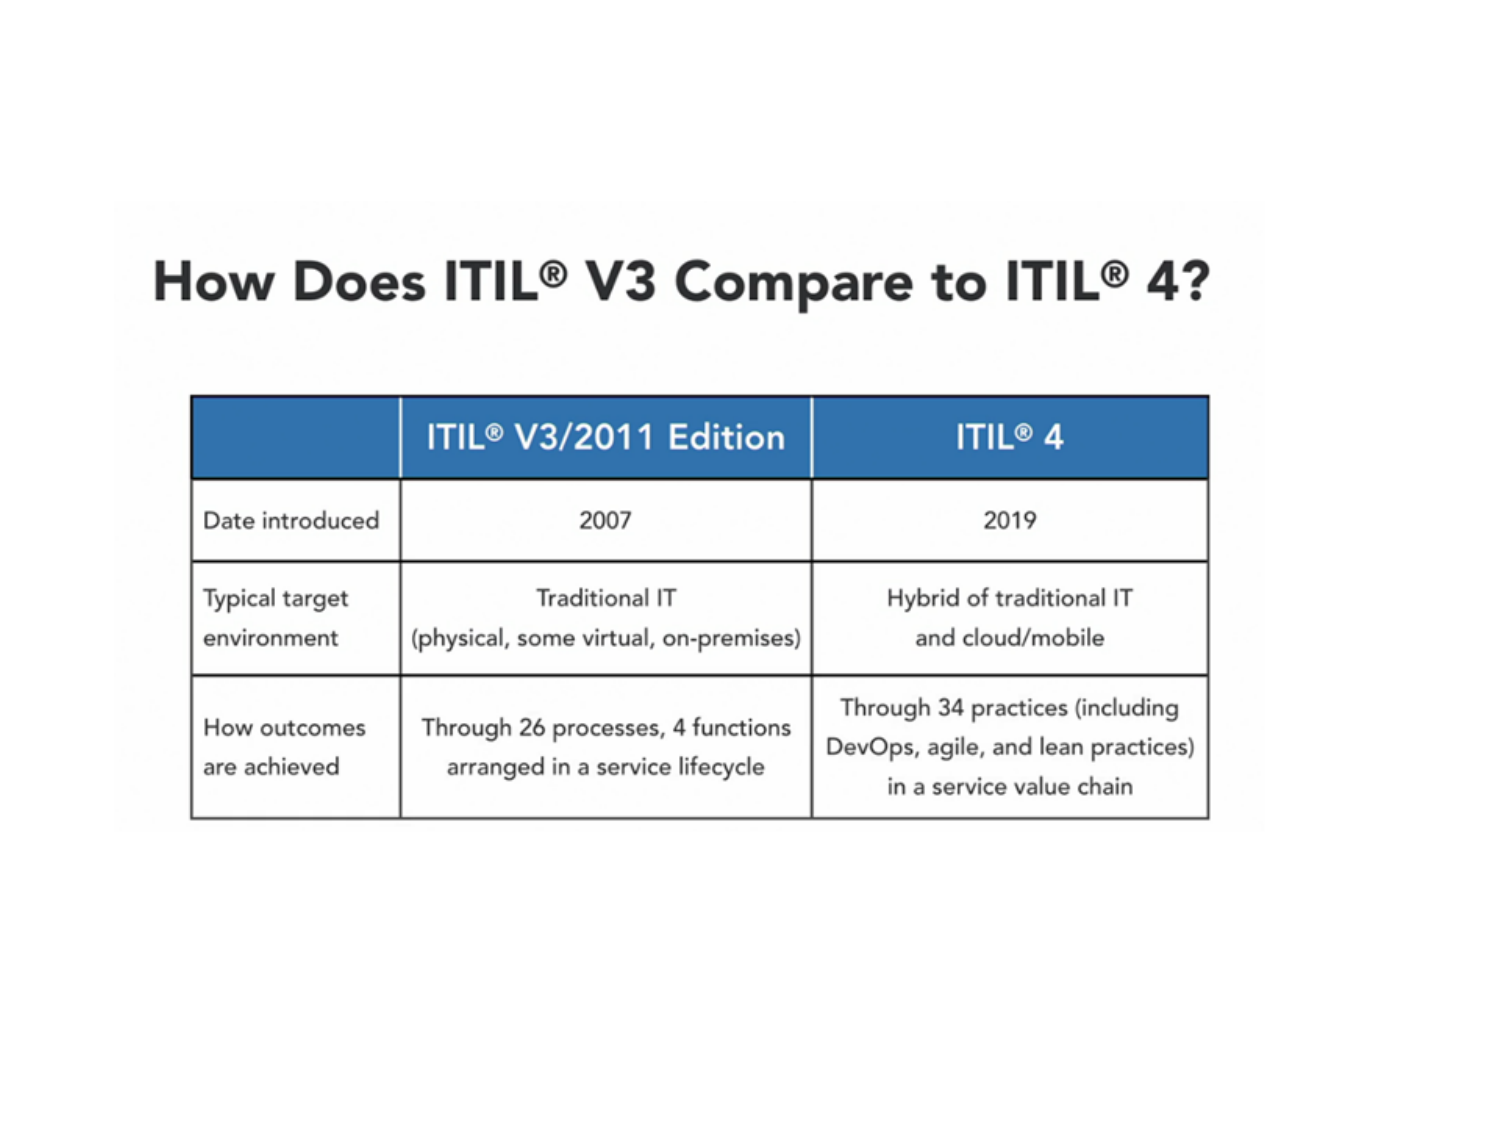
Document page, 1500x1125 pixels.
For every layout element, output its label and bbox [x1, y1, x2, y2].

picture [113, 201, 1387, 924]
